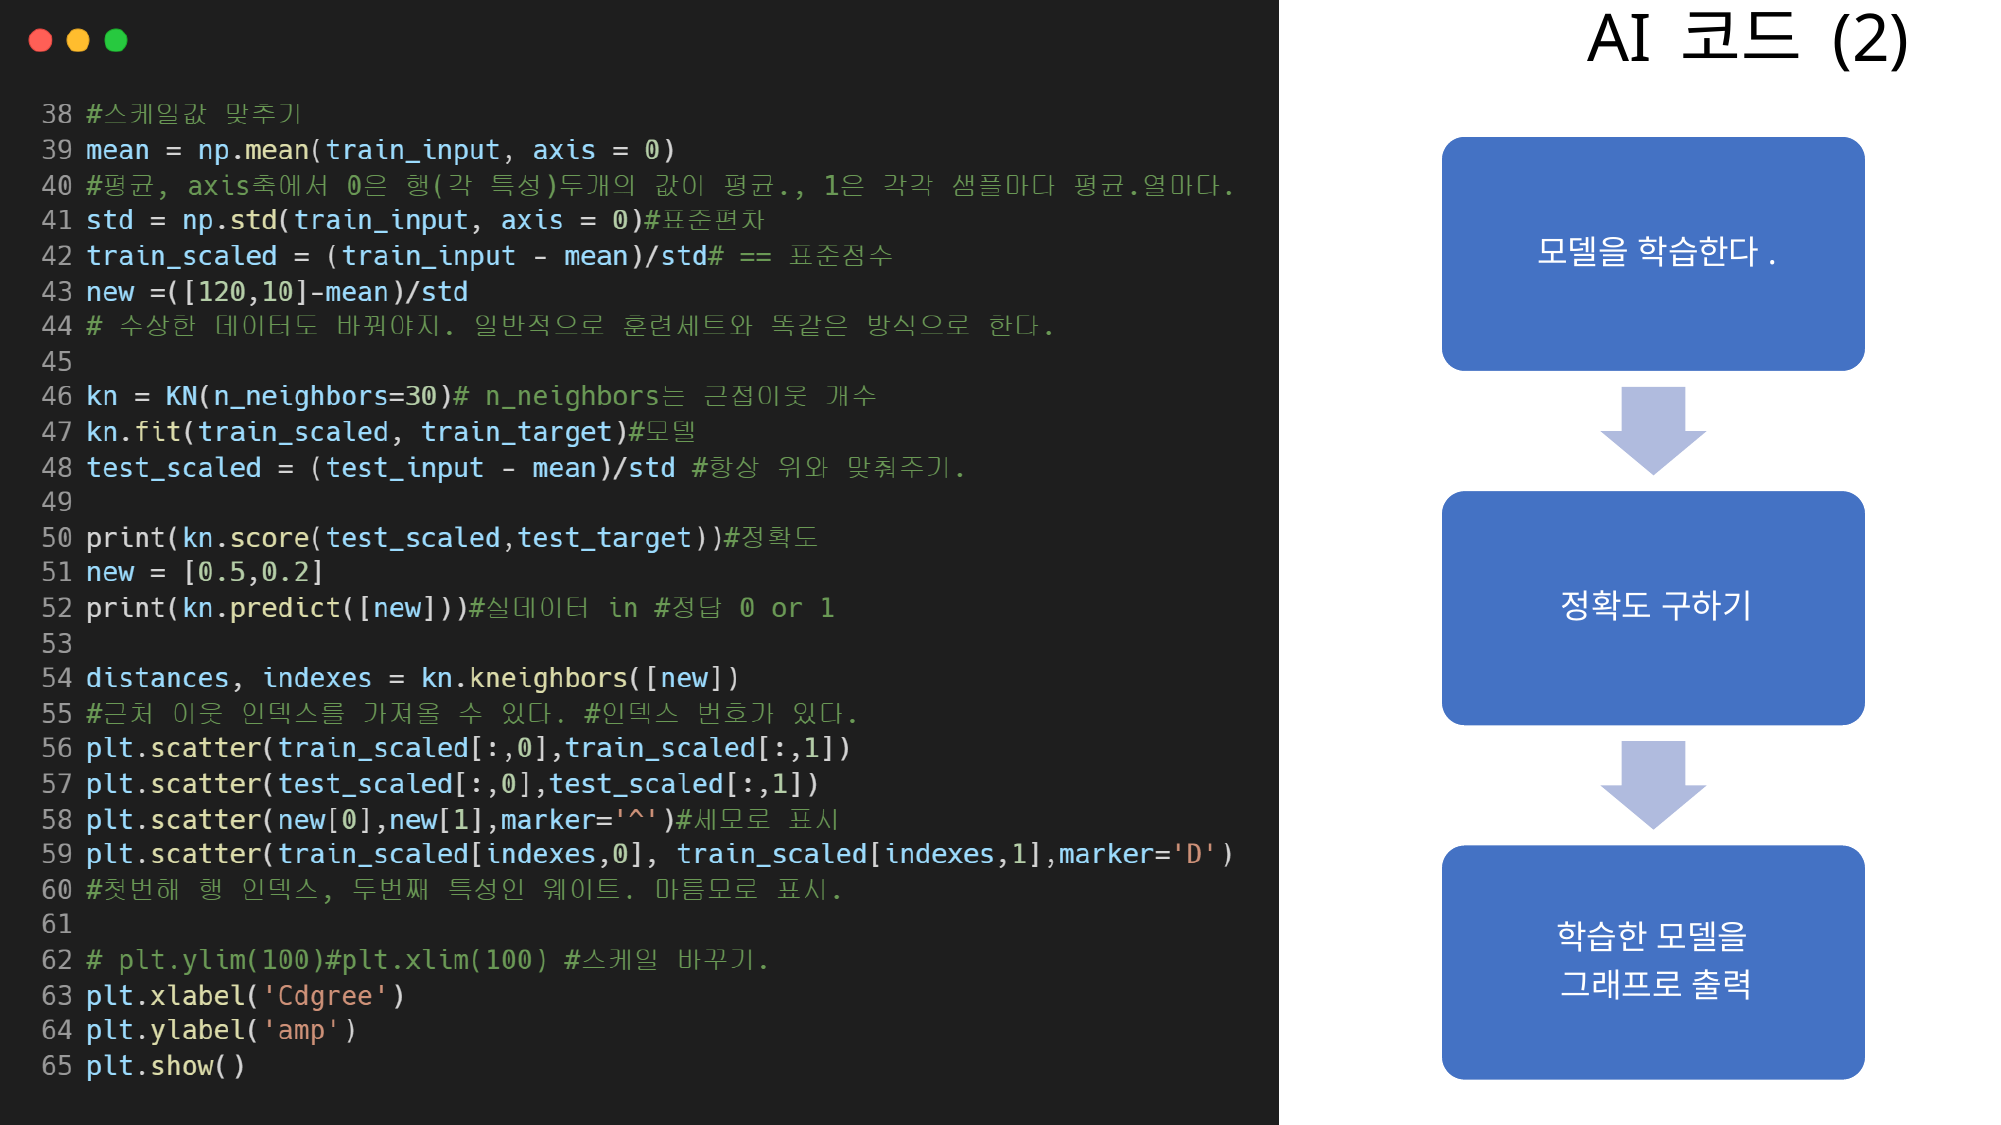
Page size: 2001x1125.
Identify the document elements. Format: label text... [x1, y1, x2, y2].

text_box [1358, 135, 1949, 1081]
title AI 코드 (2) [1572, 0, 2000, 127]
picture [0, 0, 1279, 1125]
